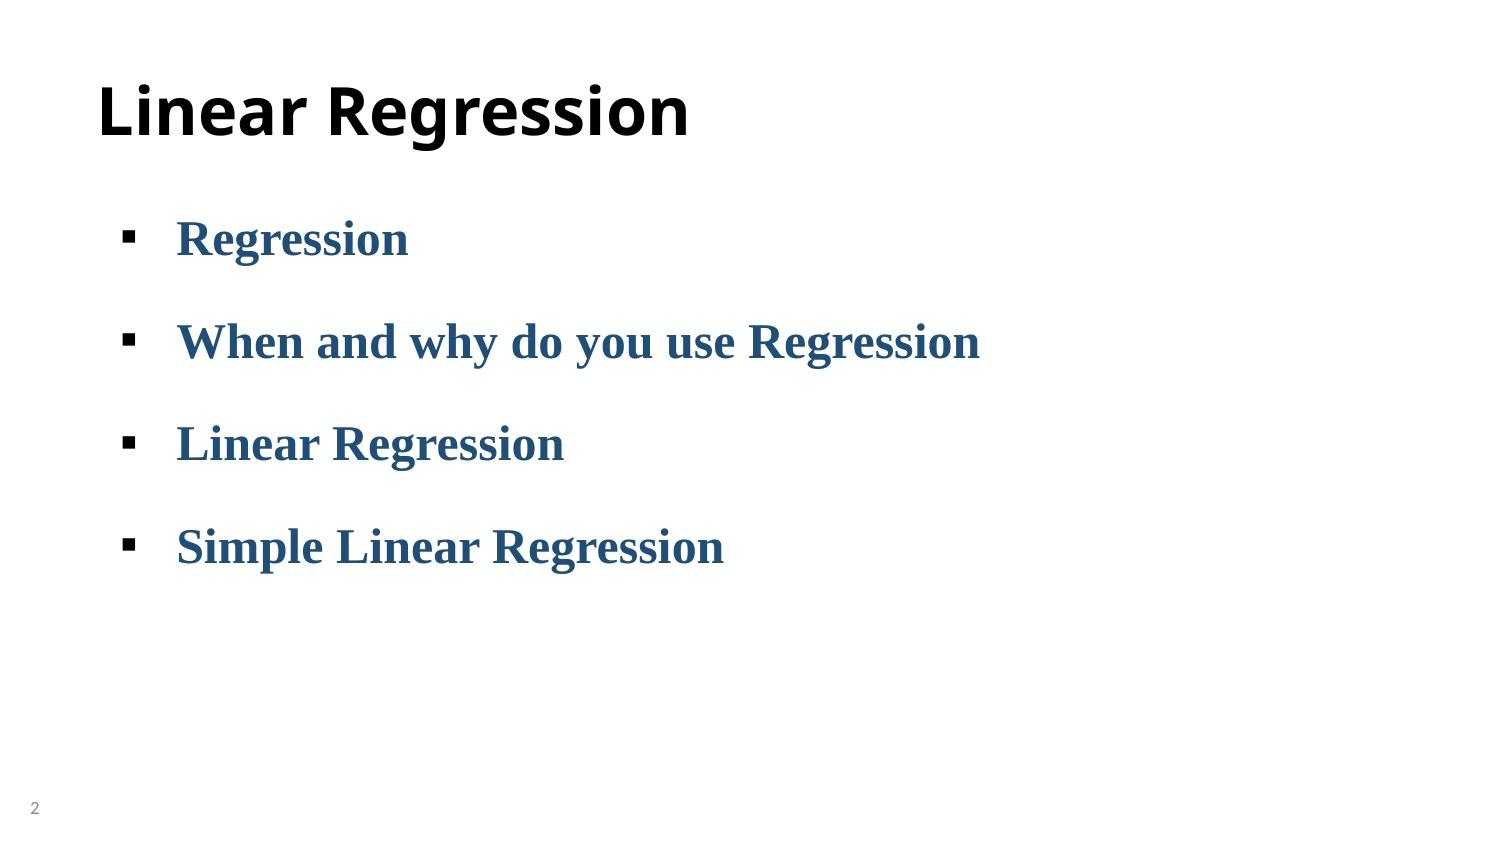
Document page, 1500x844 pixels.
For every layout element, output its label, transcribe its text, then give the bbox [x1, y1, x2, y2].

list Regression When and why do you use Regression Linear Regression Simple Linear Regression [105, 160, 1291, 820]
slide_number 2 [15, 774, 105, 839]
title Linear Regression [81, 23, 1448, 165]
